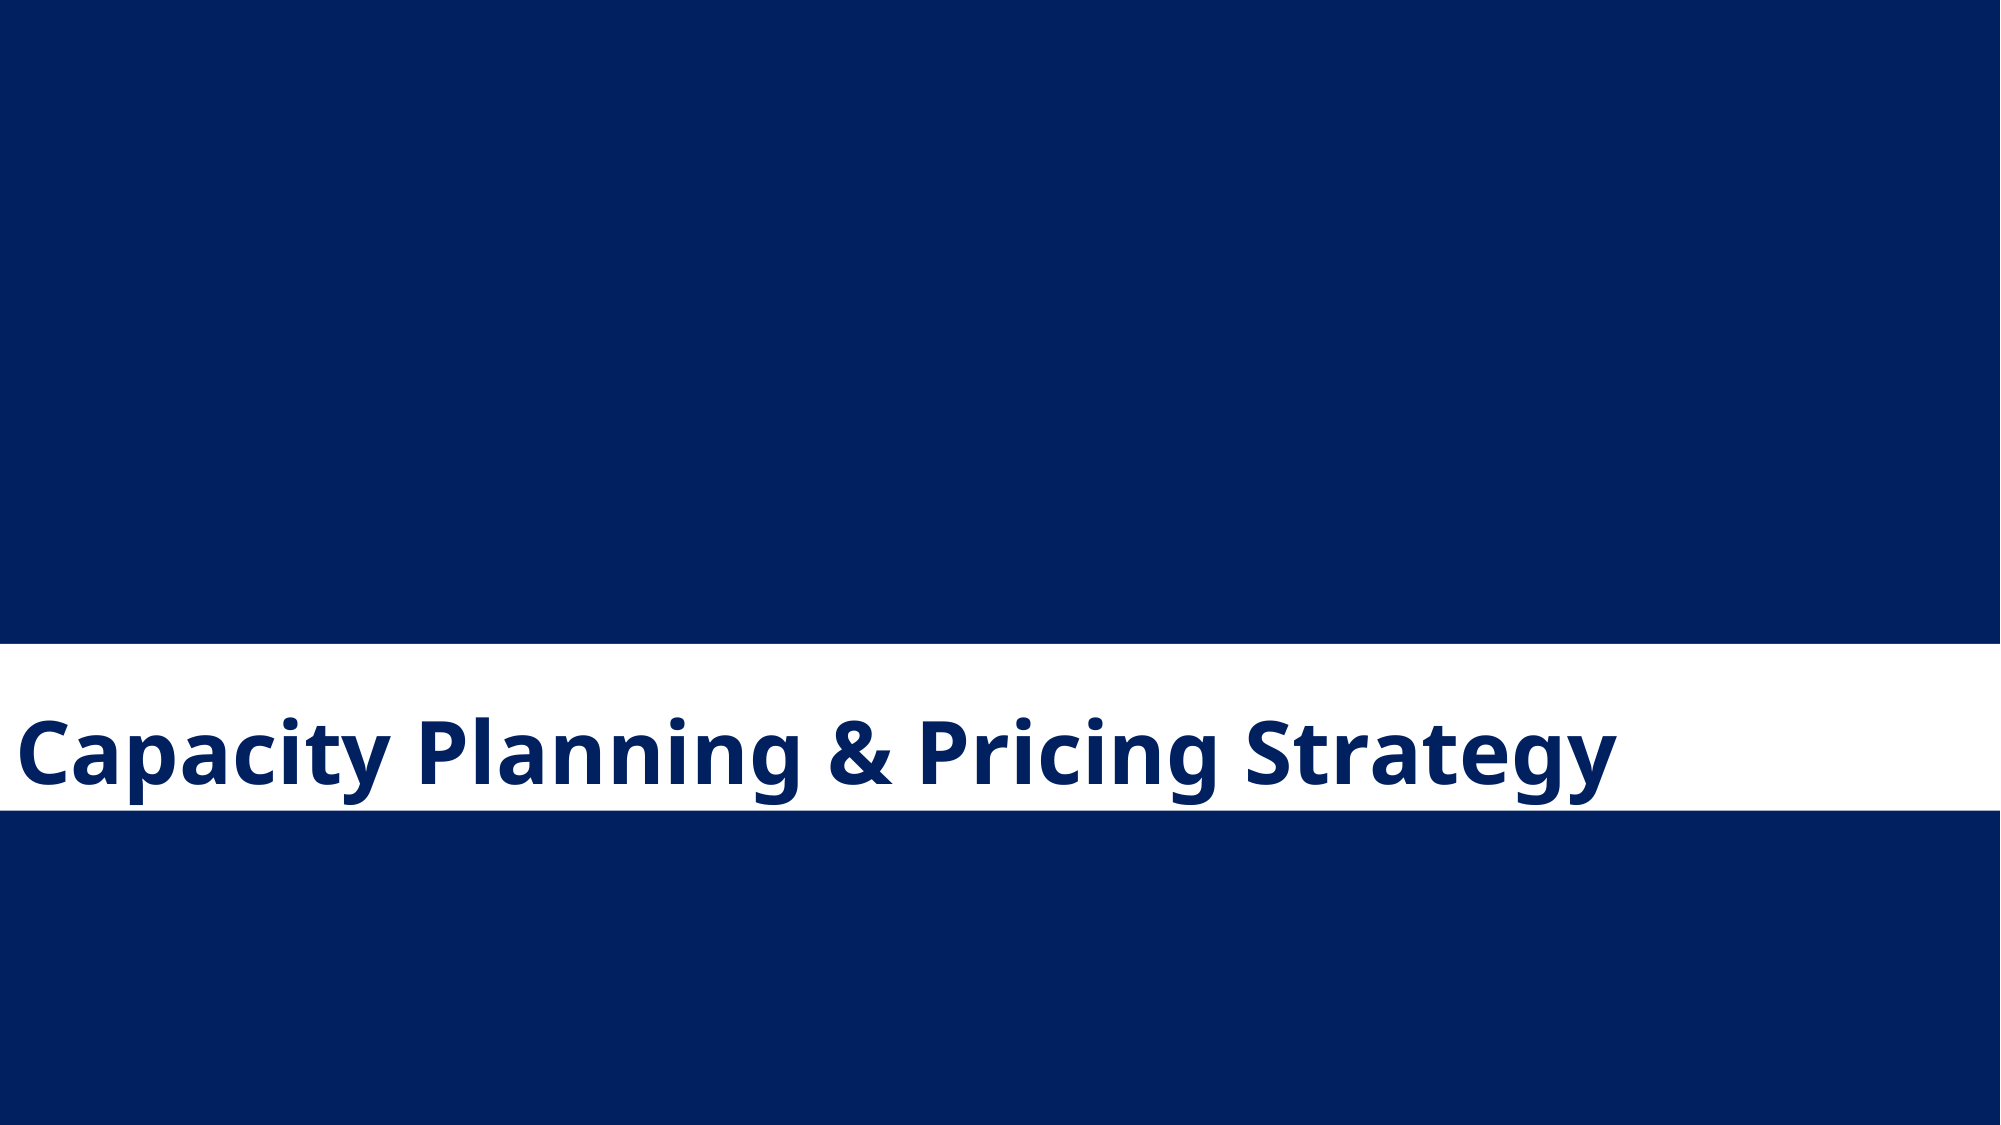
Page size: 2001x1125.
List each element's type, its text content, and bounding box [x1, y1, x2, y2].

title Capacity Planning & Pricing Strategy [0, 643, 2000, 811]
